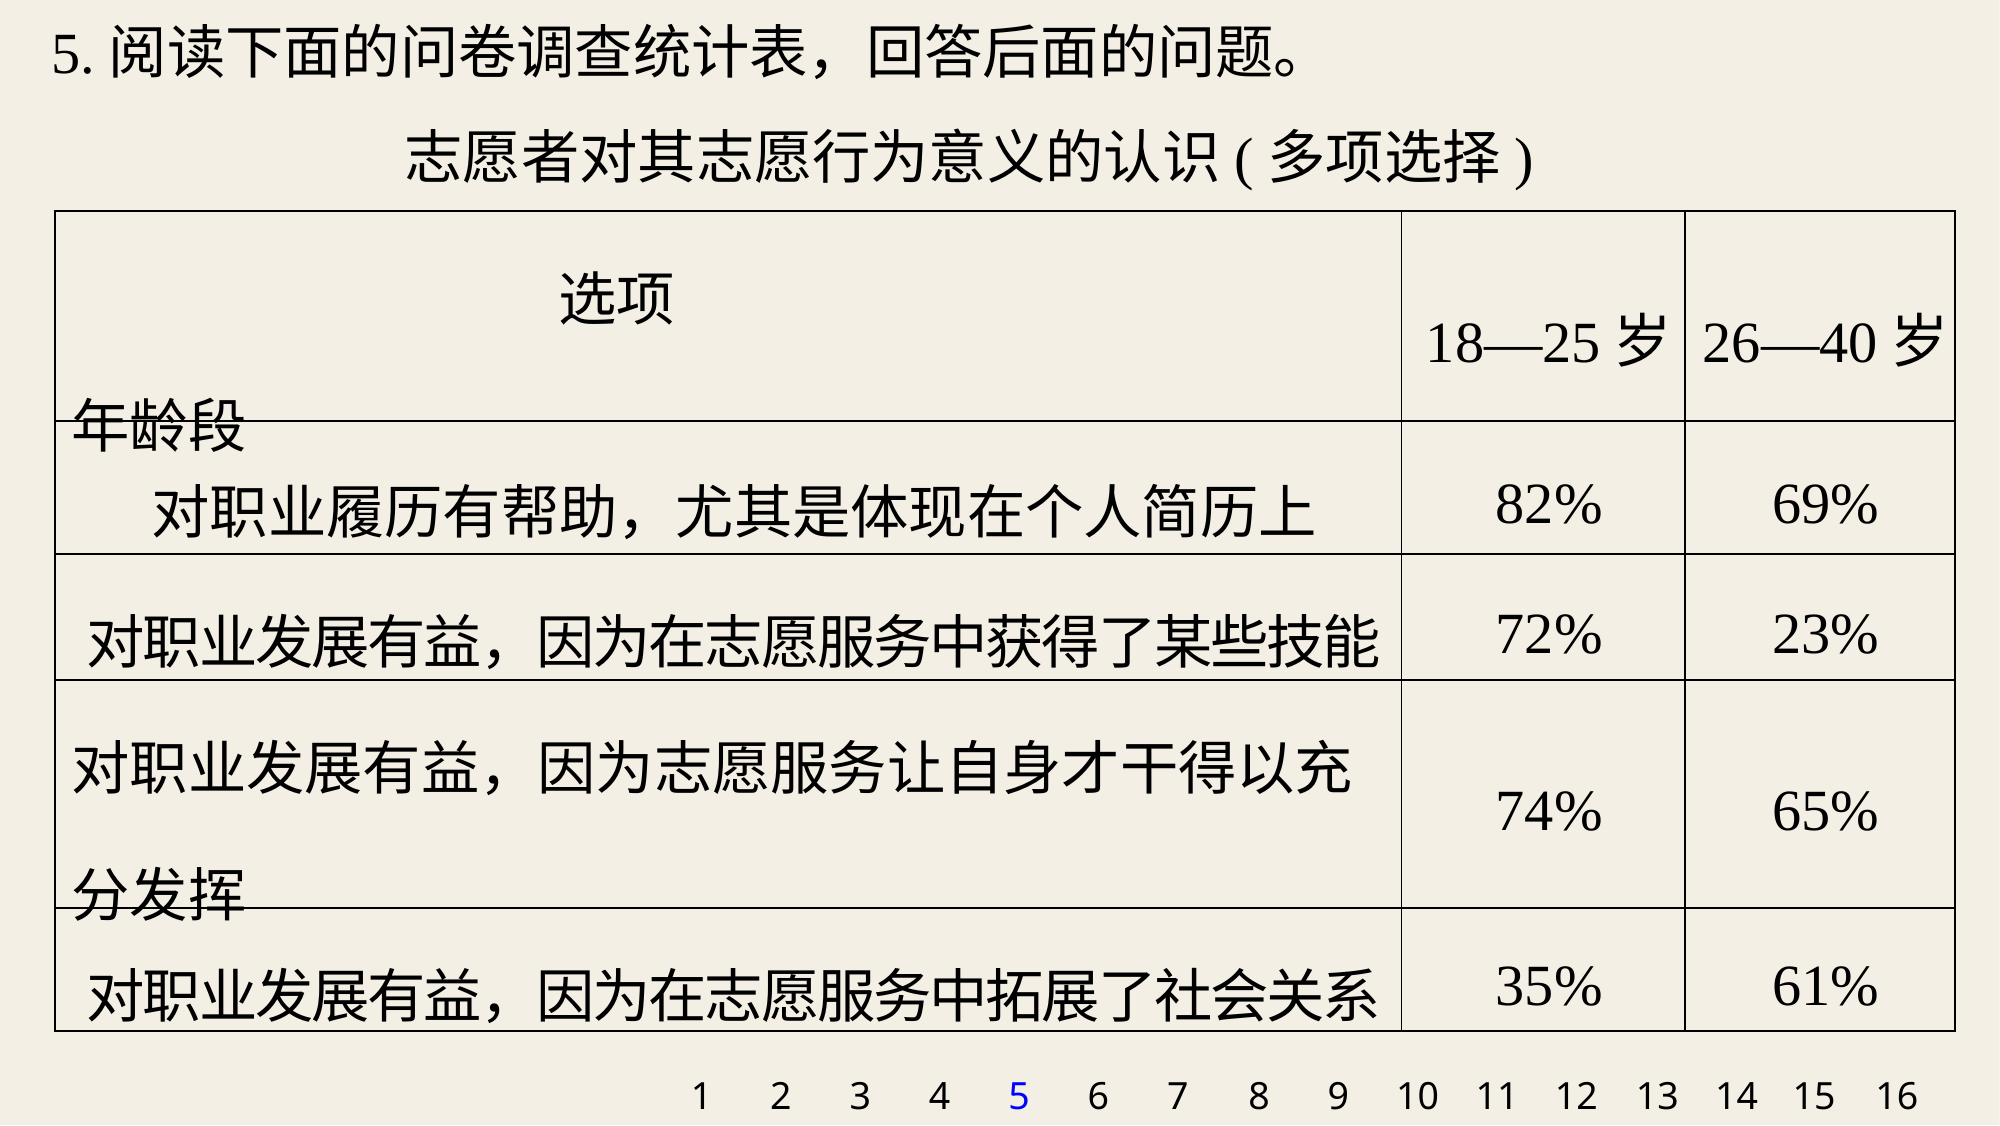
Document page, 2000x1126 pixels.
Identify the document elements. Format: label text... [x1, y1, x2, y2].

table_cell 对职业发展有益，因为在志愿服务中获得了某些技能 [56, 555, 1401, 679]
text_box 3 [827, 1046, 893, 1126]
table_cell 23% [1686, 555, 1954, 679]
table_header 26—40岁 [1686, 212, 1954, 420]
text_box 10 [1385, 1046, 1451, 1126]
table_cell 对职业发展有益，因为志愿服务让自身才干得以充分发挥 [56, 681, 1401, 907]
text_box 16 [1864, 1046, 1930, 1126]
table_cell 69% [1686, 422, 1954, 553]
text_box 5.阅读下面的问卷调查统计表，回答后面的问题。 志愿者对其志愿行为意义的认识(多项选择) [31, 0, 1908, 201]
text_box 11 [1464, 1046, 1530, 1126]
table_cell 对职业履历有帮助，尤其是体现在个人简历上 [56, 422, 1401, 553]
table_cell 74% [1402, 681, 1684, 907]
table_cell 65% [1686, 681, 1954, 907]
text_box 13 [1624, 1046, 1690, 1126]
text_box 7 [1145, 1046, 1211, 1126]
text_box 8 [1226, 1046, 1292, 1126]
table_cell 35% [1402, 909, 1684, 1030]
text_box 5 [986, 1046, 1052, 1126]
text_box 1 [669, 1046, 734, 1126]
text_box 2 [748, 1046, 814, 1126]
table_cell 72% [1402, 555, 1684, 679]
table_header 18—25岁 [1402, 212, 1684, 420]
table_cell 61% [1686, 909, 1954, 1030]
text_box 4 [907, 1046, 973, 1126]
text_box 14 [1704, 1046, 1770, 1126]
text_box 9 [1305, 1046, 1371, 1126]
text_box 15 [1781, 1046, 1847, 1126]
table_cell 82% [1402, 422, 1684, 553]
text_box 12 [1543, 1046, 1609, 1126]
table_header 选项 年龄段 [56, 212, 1401, 420]
text_box 6 [1065, 1046, 1131, 1126]
table_cell 对职业发展有益，因为在志愿服务中拓展了社会关系 [56, 909, 1401, 1030]
